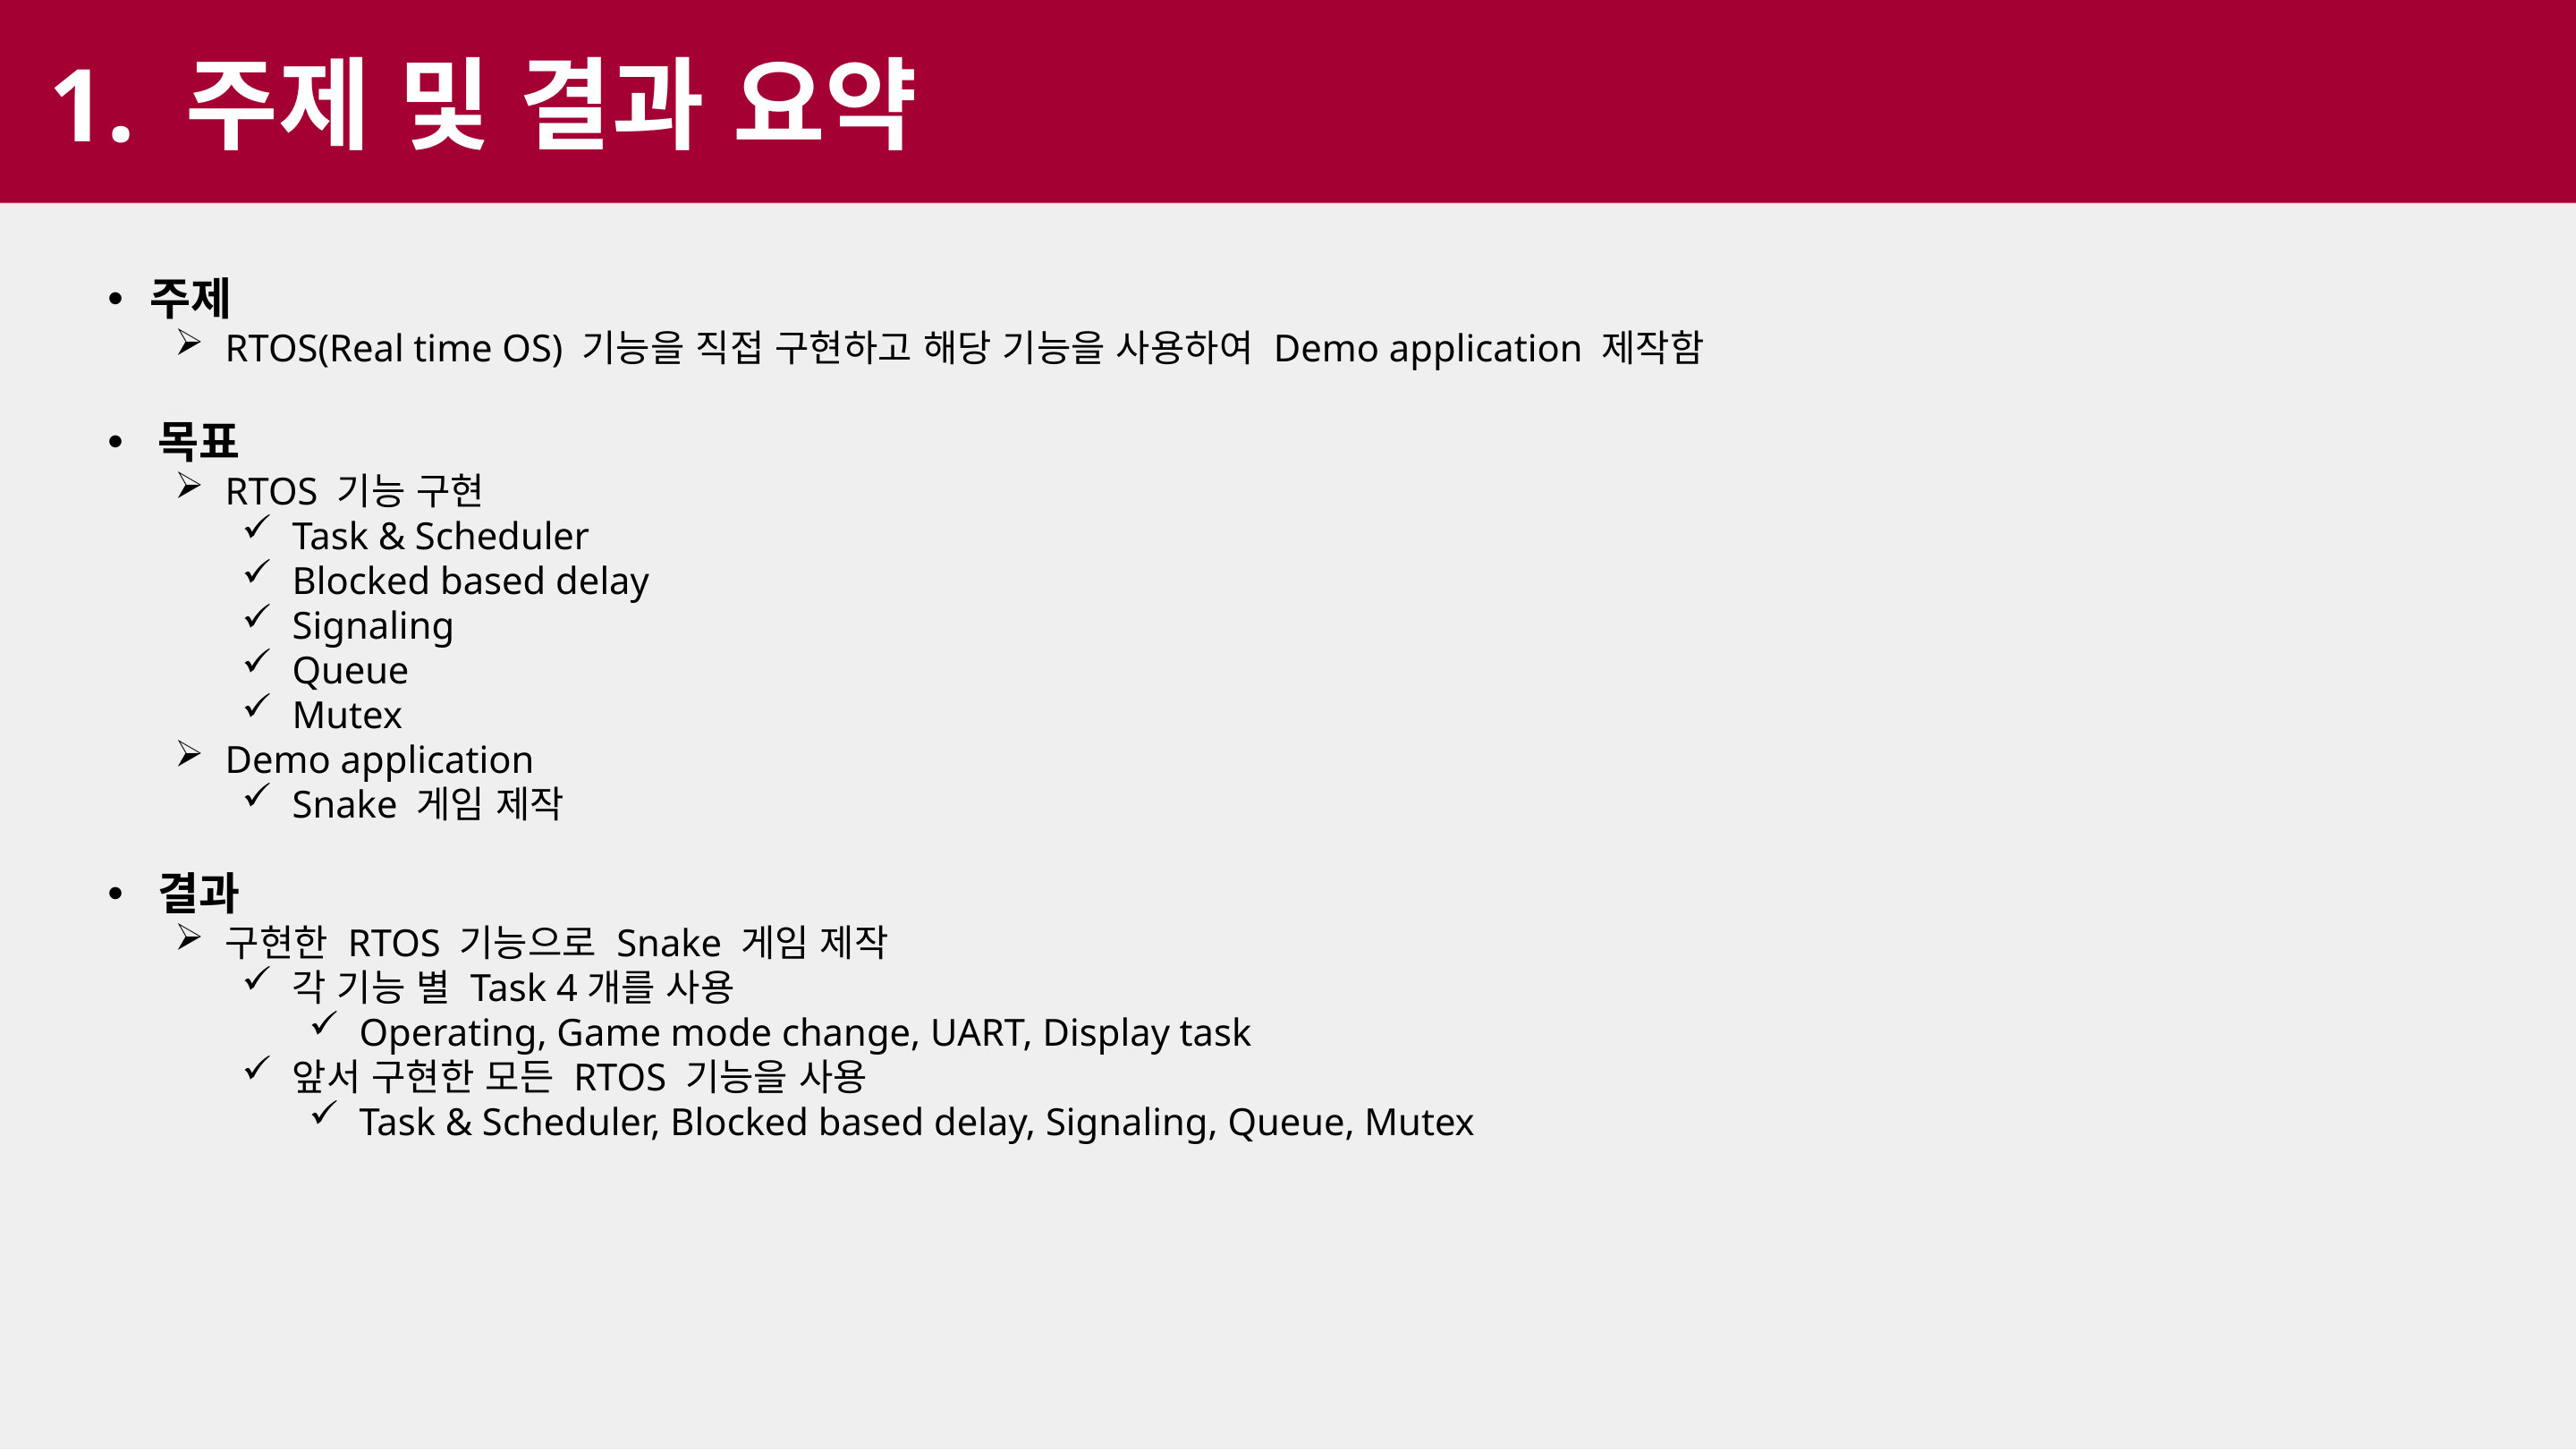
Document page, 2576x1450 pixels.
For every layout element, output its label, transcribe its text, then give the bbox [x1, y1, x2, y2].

text_box 1. 주제 및 결과 요약 [36, 35, 2118, 169]
picture [0, 0, 2576, 1449]
text_box 주제 RTOS(Real time OS) 기능을 직접 구현하고 해당 기능을 사용하여 Demo application 제작함 목표 RTOS 기능 구현 Task & Scheduler Blocked based delay Signaling Queue Mutex Demo application Snake 게임 제작 결과 구현한 RTOS 기능으로 Snake 게임 제작 각 기능 별 Task 4개를 사용 Operating, Game mode change, UART, Display task 앞서 구현한 모든 RTOS 기능을 사용 Task & Scheduler, Blocked based delay, Signaling, Queue, Mutex [94, 264, 1718, 1285]
